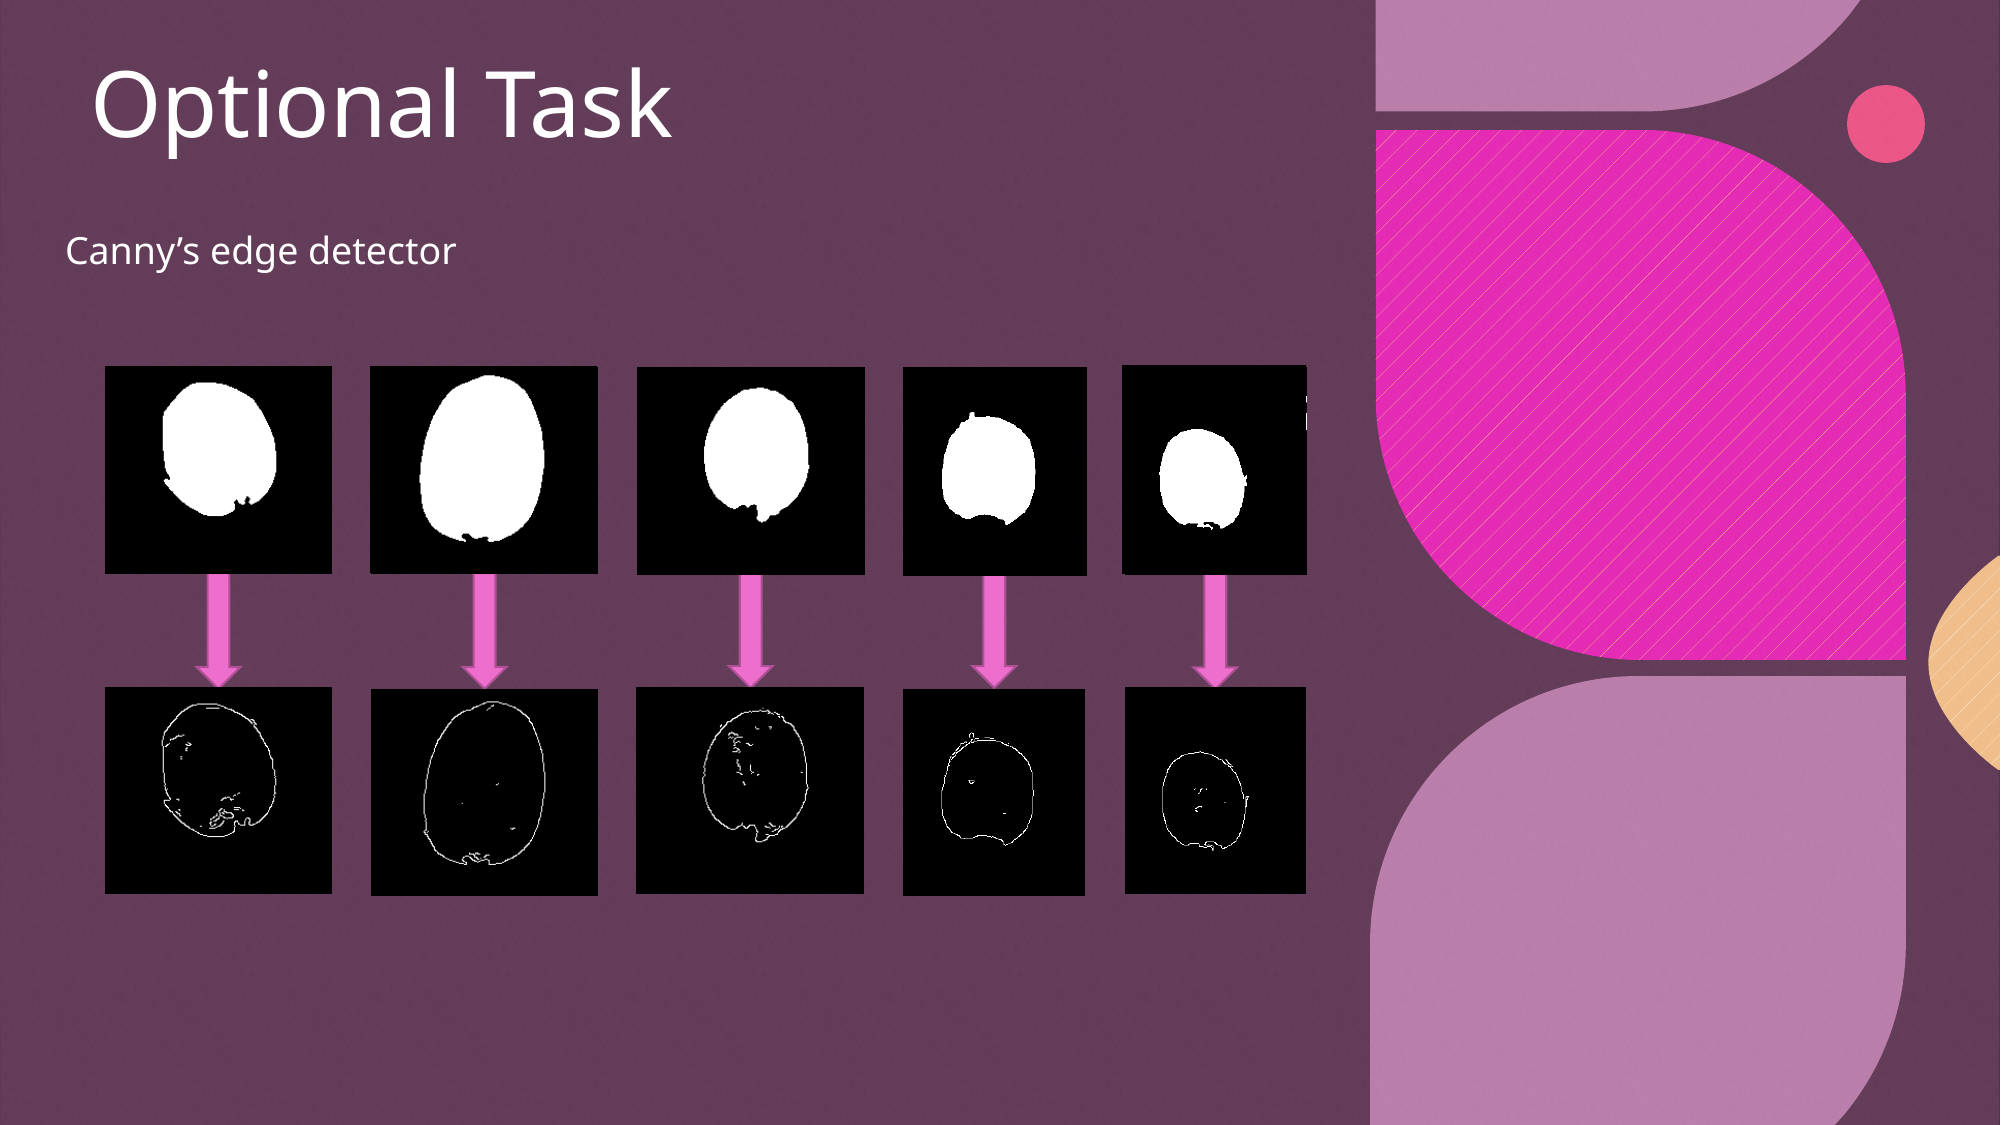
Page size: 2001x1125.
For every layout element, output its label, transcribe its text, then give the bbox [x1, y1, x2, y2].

picture [105, 366, 332, 574]
picture [636, 687, 864, 894]
picture [370, 366, 598, 574]
picture [1122, 365, 1307, 575]
picture [105, 687, 332, 894]
text_box [1190, 575, 1240, 687]
picture [637, 367, 865, 575]
picture [902, 689, 1085, 896]
picture [371, 689, 598, 896]
text_box [194, 574, 243, 687]
text_box [726, 575, 776, 687]
picture [1125, 687, 1306, 894]
text_box Canny’s edge detector [50, 219, 473, 280]
text_box [969, 576, 1019, 689]
picture [902, 367, 1087, 576]
text_box [460, 574, 509, 689]
title Optional Task [75, 40, 1336, 166]
